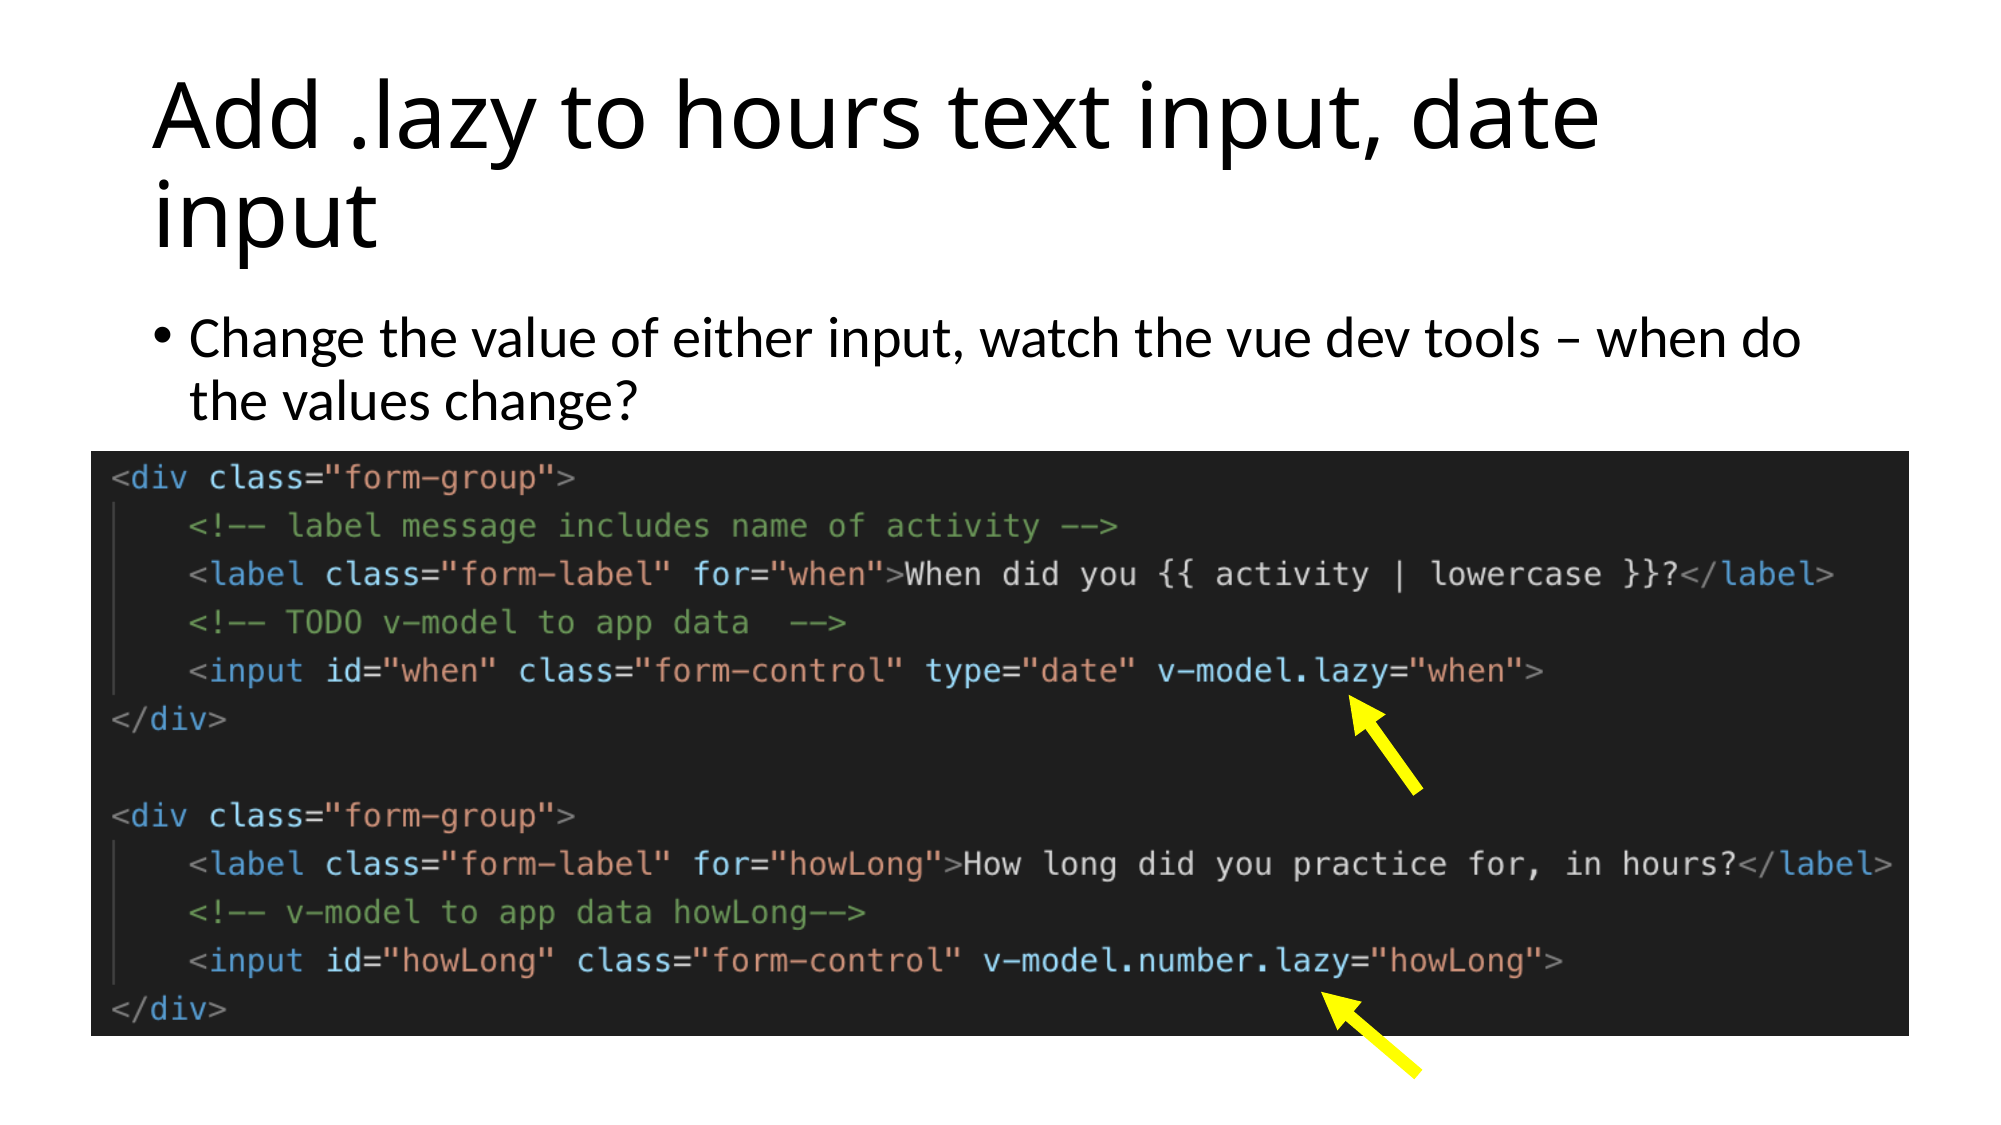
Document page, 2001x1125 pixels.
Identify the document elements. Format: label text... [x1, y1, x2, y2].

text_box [1348, 694, 1419, 793]
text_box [1321, 991, 1419, 1075]
picture [91, 451, 1909, 1036]
list Change the value of either input, watch the vue dev tools – when do the values change? [137, 299, 1863, 451]
title Add .lazy to hours text input, date input [137, 59, 1863, 278]
